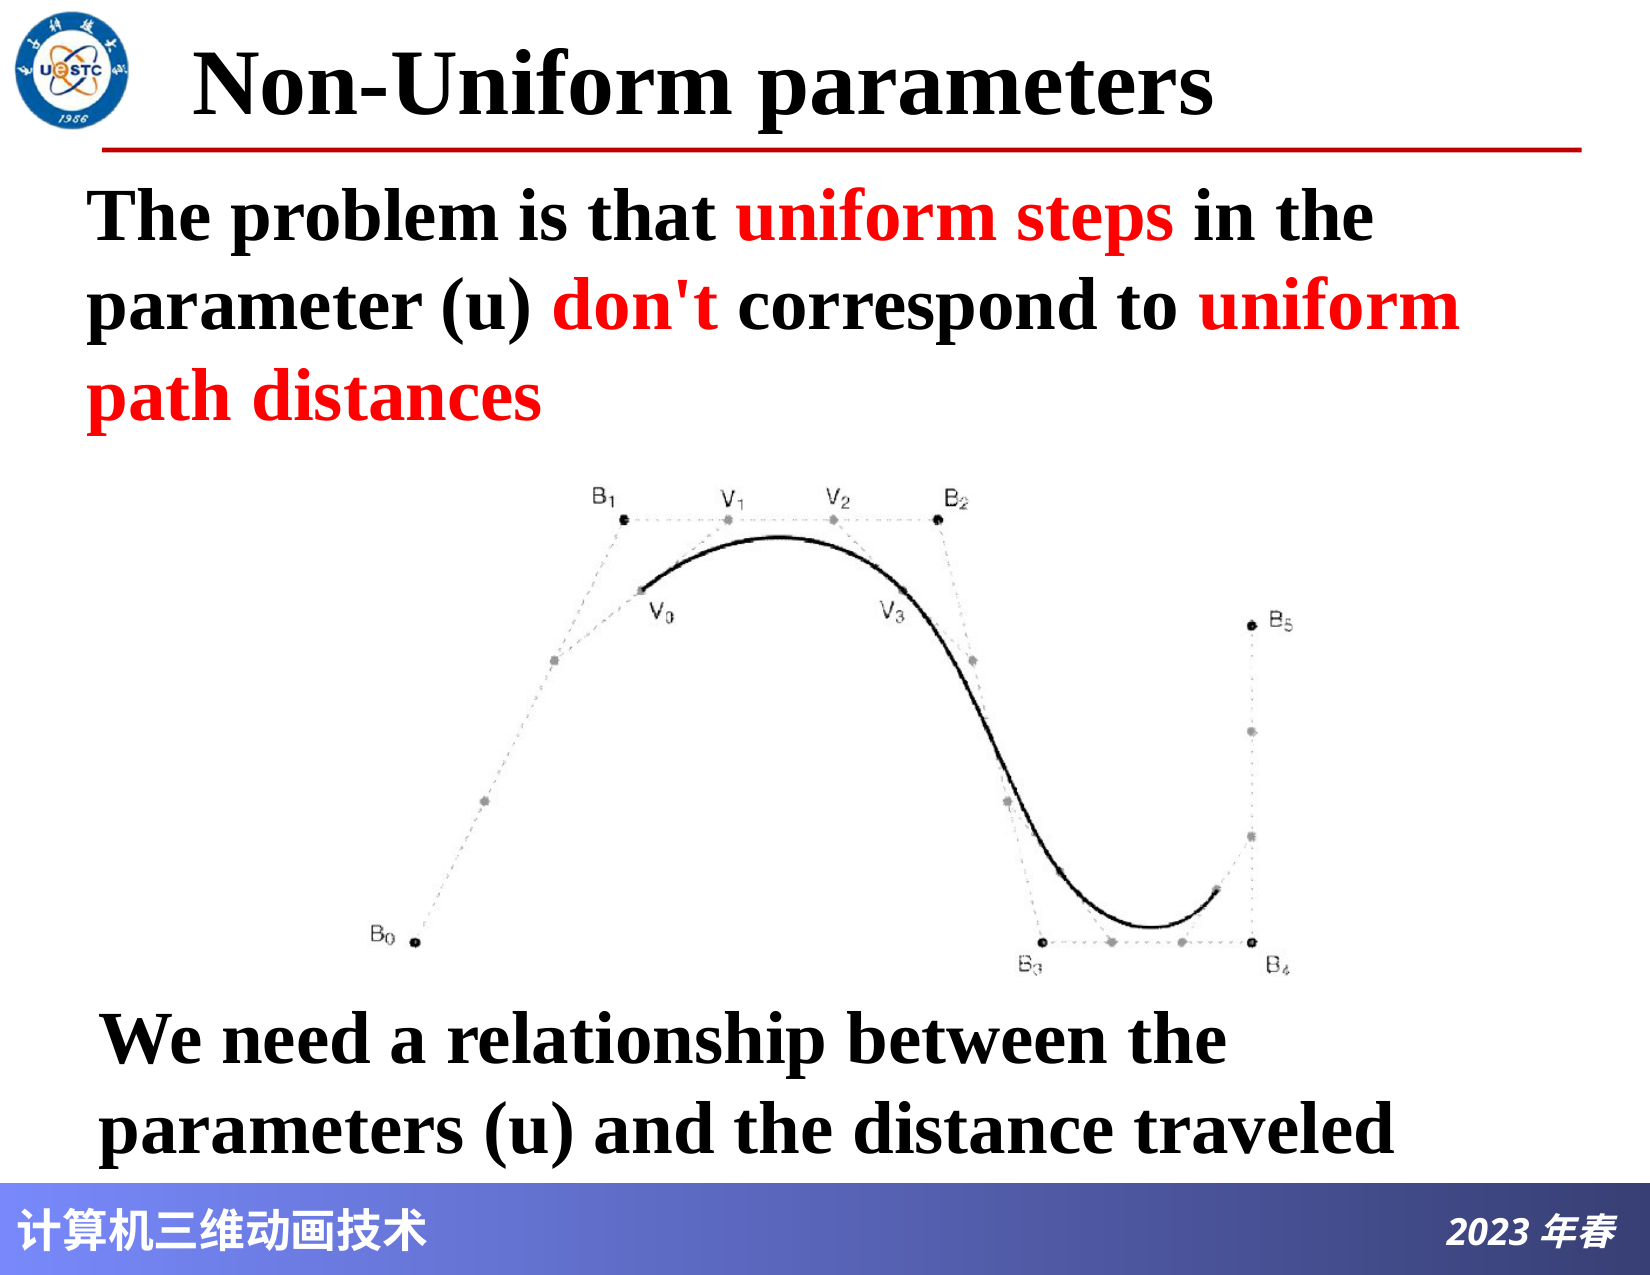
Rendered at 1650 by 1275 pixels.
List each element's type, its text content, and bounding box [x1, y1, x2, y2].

picture [0, 0, 136, 140]
picture [367, 484, 1294, 978]
text_box The problem is that uniform steps in the parameter (u) don't correspond to uniform path distances [86, 165, 1599, 436]
title Non-Uniform parameters [175, 11, 1582, 142]
text_box We need a relationship between the parameters (u) and the distance traveled [98, 988, 1564, 1170]
